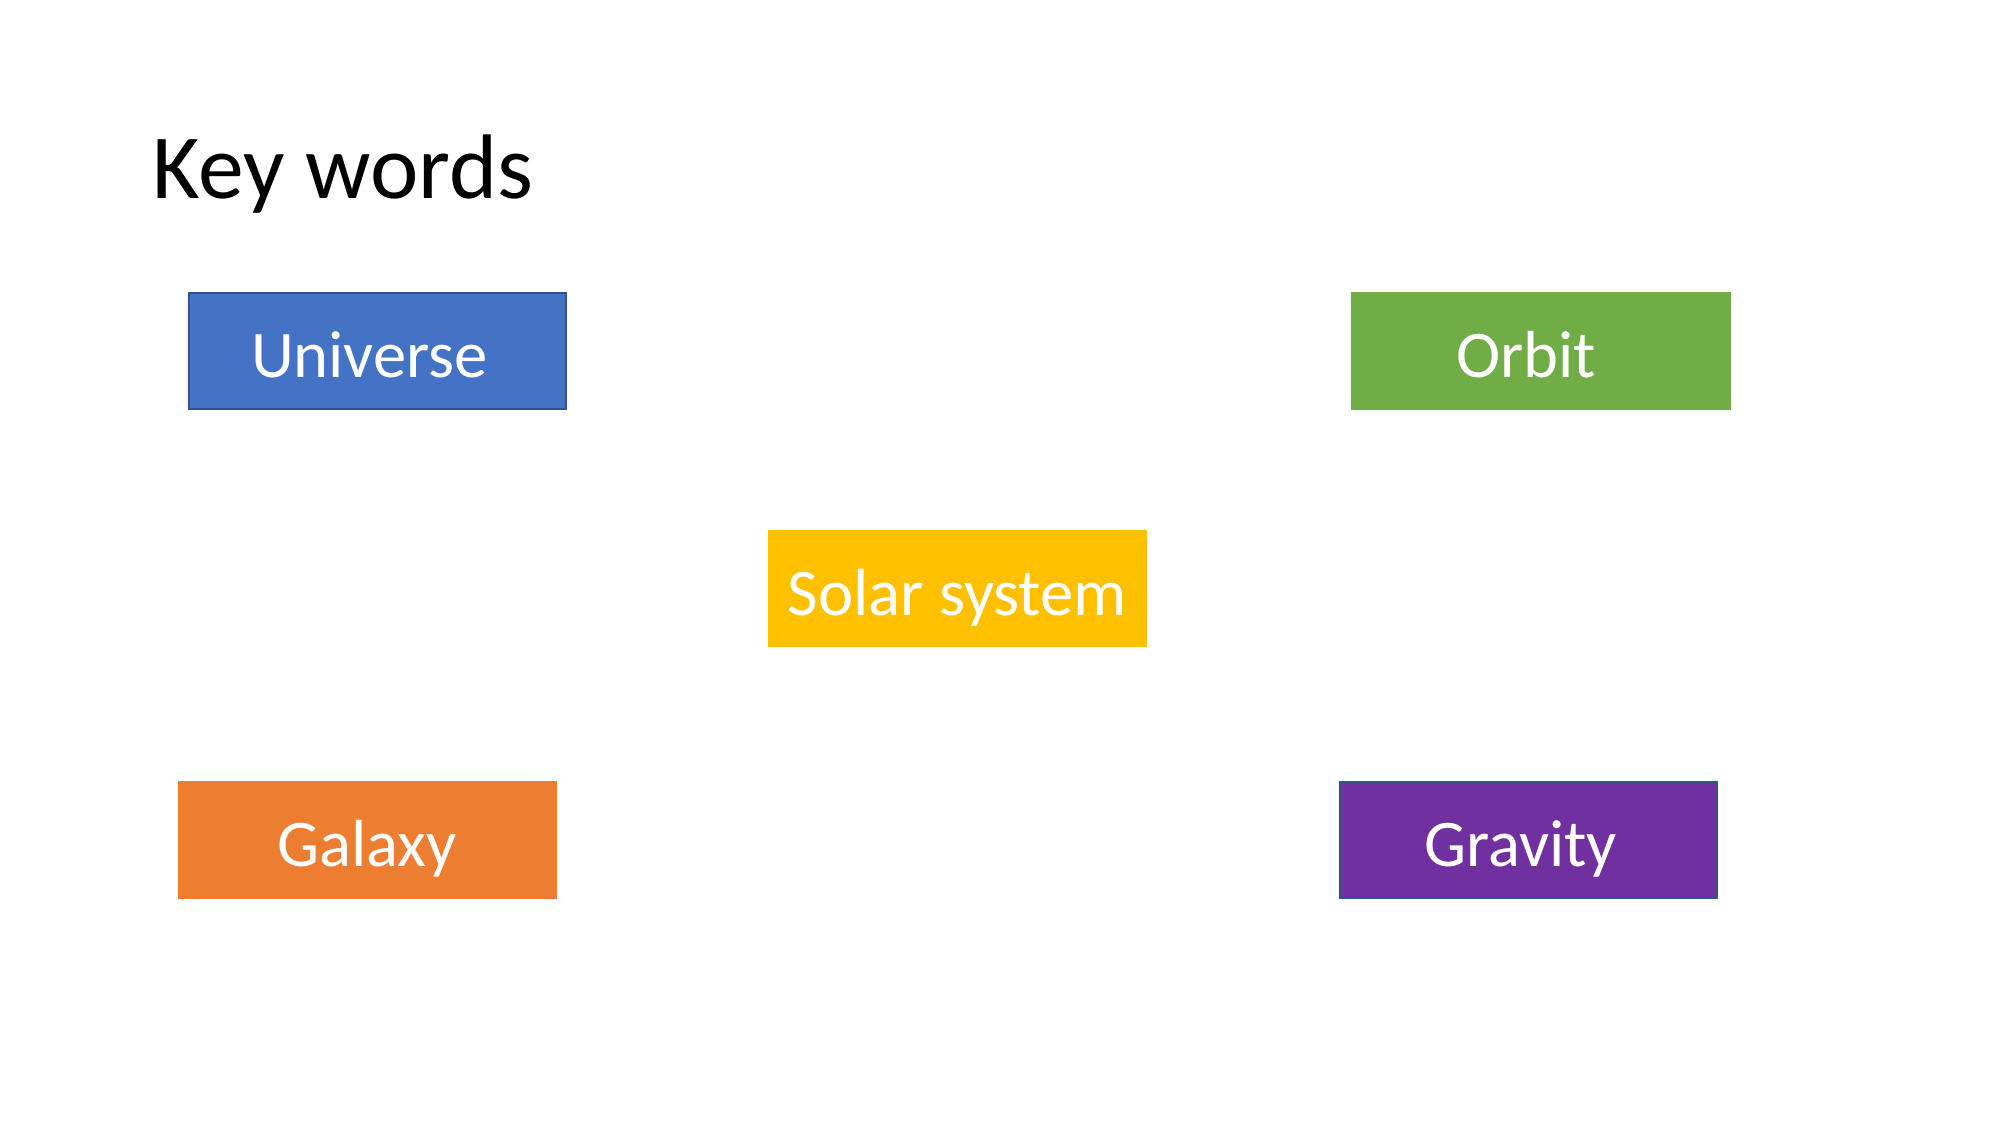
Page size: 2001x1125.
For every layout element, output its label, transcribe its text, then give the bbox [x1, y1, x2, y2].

title Key words [137, 59, 1863, 278]
text_box Universe [188, 292, 566, 409]
text_box Solar system [769, 530, 1147, 647]
text_box Galaxy [178, 782, 556, 898]
text_box Orbit [1352, 292, 1730, 409]
text_box Gravity [1339, 782, 1717, 898]
